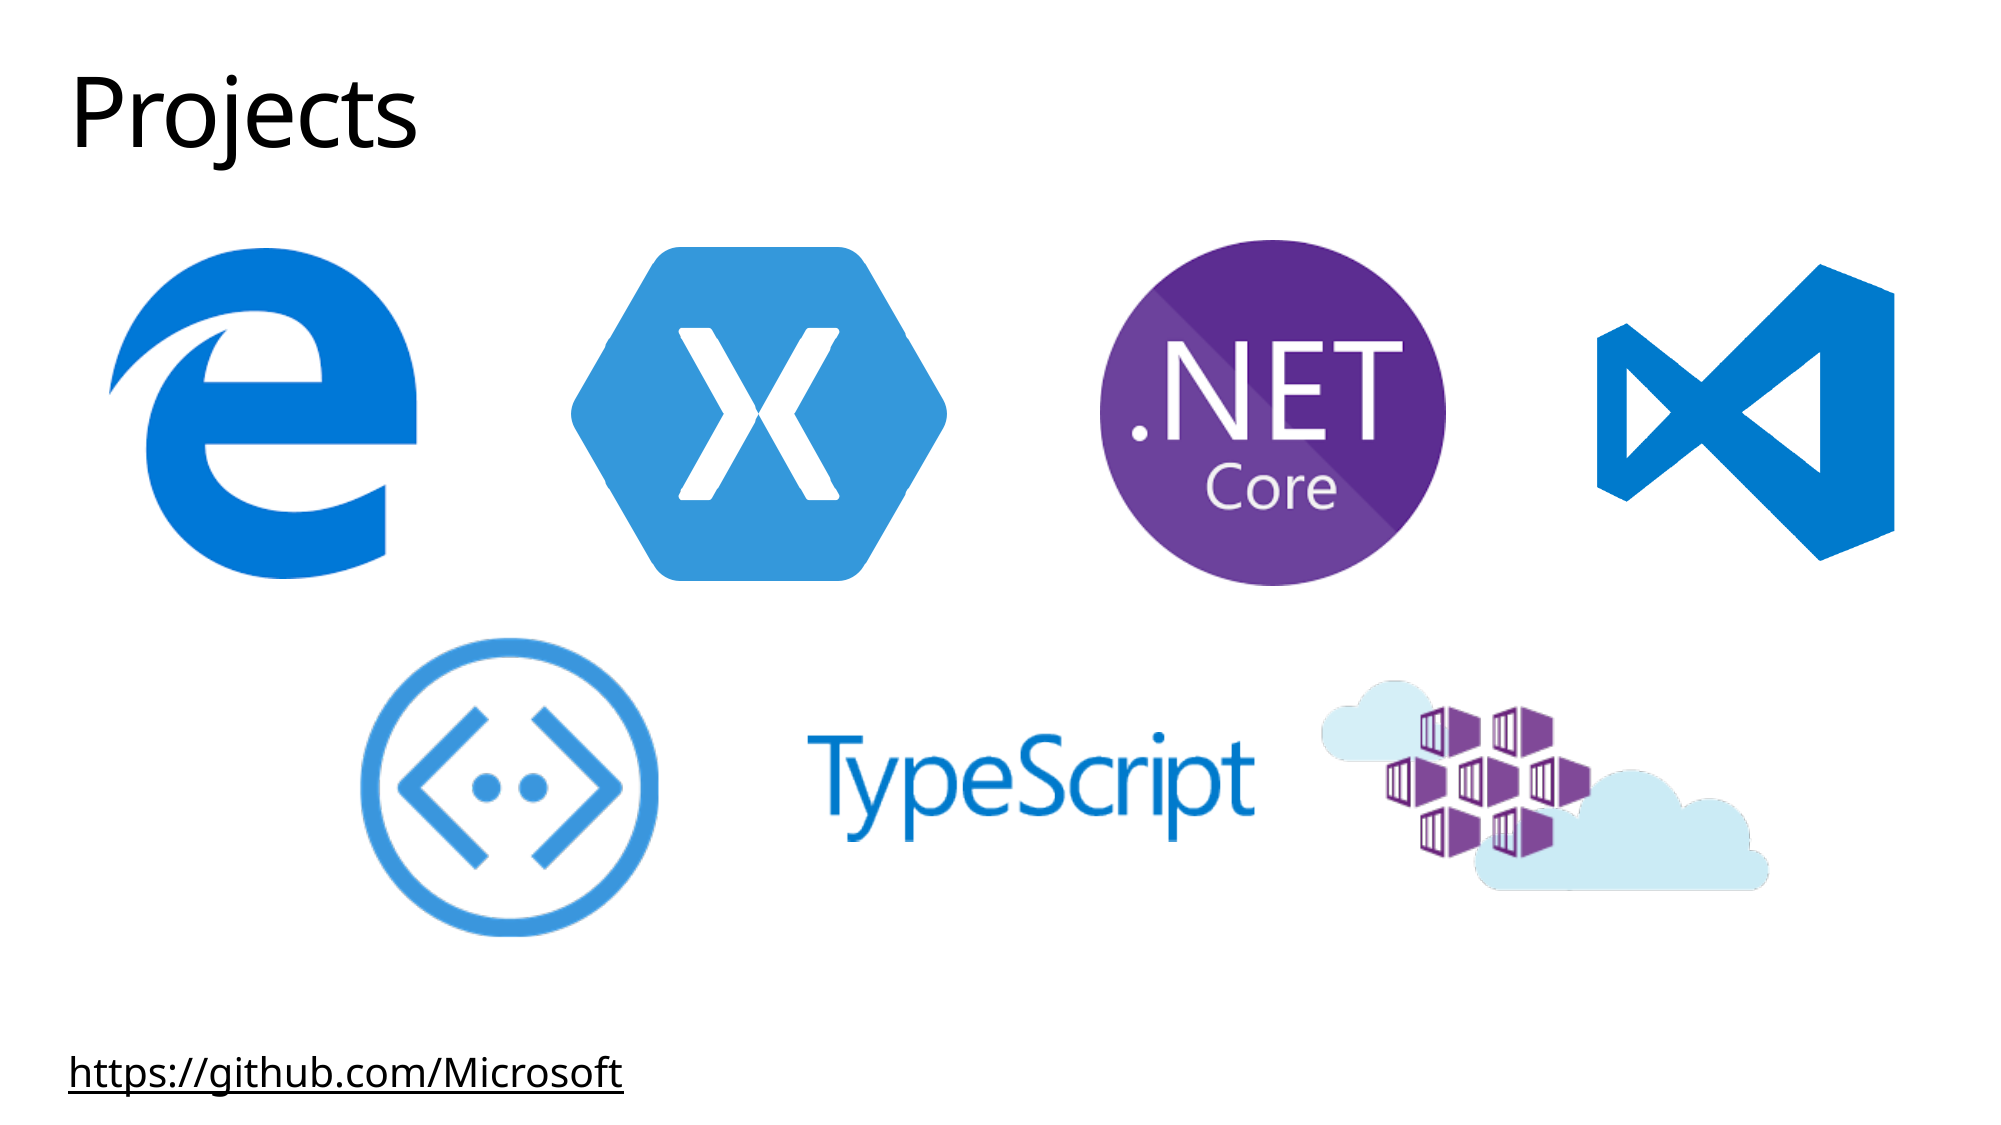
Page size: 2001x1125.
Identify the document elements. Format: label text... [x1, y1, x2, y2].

picture [108, 247, 418, 579]
list https://github.com/Microsoft [44, 195, 1956, 1125]
title Projects [44, 47, 1957, 196]
picture [319, 112, 1056, 954]
picture [1319, 678, 1770, 896]
picture [1572, 240, 1918, 586]
picture [1099, 240, 1446, 586]
picture [805, 732, 1257, 843]
